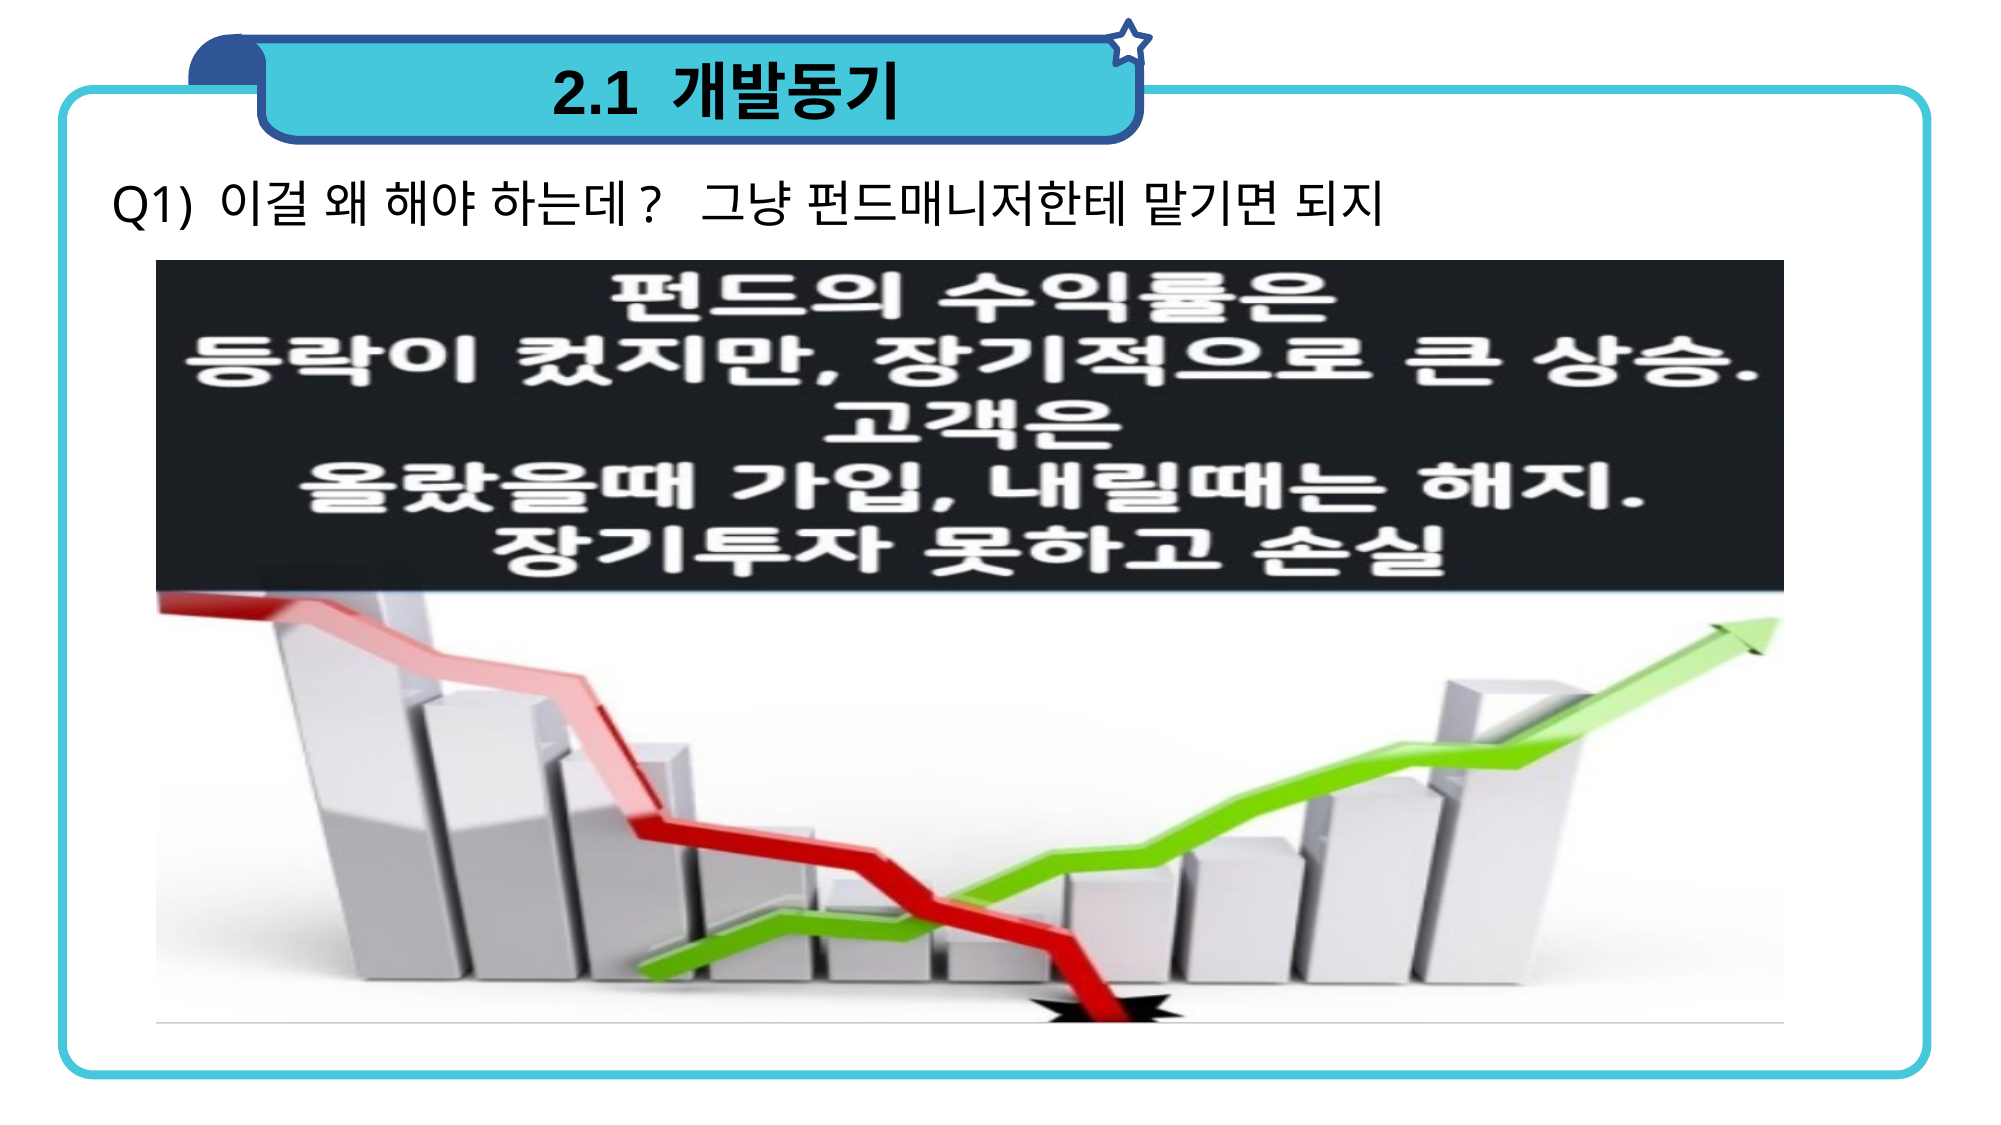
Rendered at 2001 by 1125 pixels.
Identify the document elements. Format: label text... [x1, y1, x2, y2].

picture [156, 260, 1784, 1036]
text_box [1106, 19, 1151, 66]
text_box [191, 37, 260, 88]
text_box [61, 88, 1929, 1076]
text_box 2.1 개발동기 [238, 37, 1141, 142]
text_box Q1) 이걸 왜 해야 하는데? 그냥 펀드매니저한테 맡기면 되지 [96, 165, 1900, 886]
